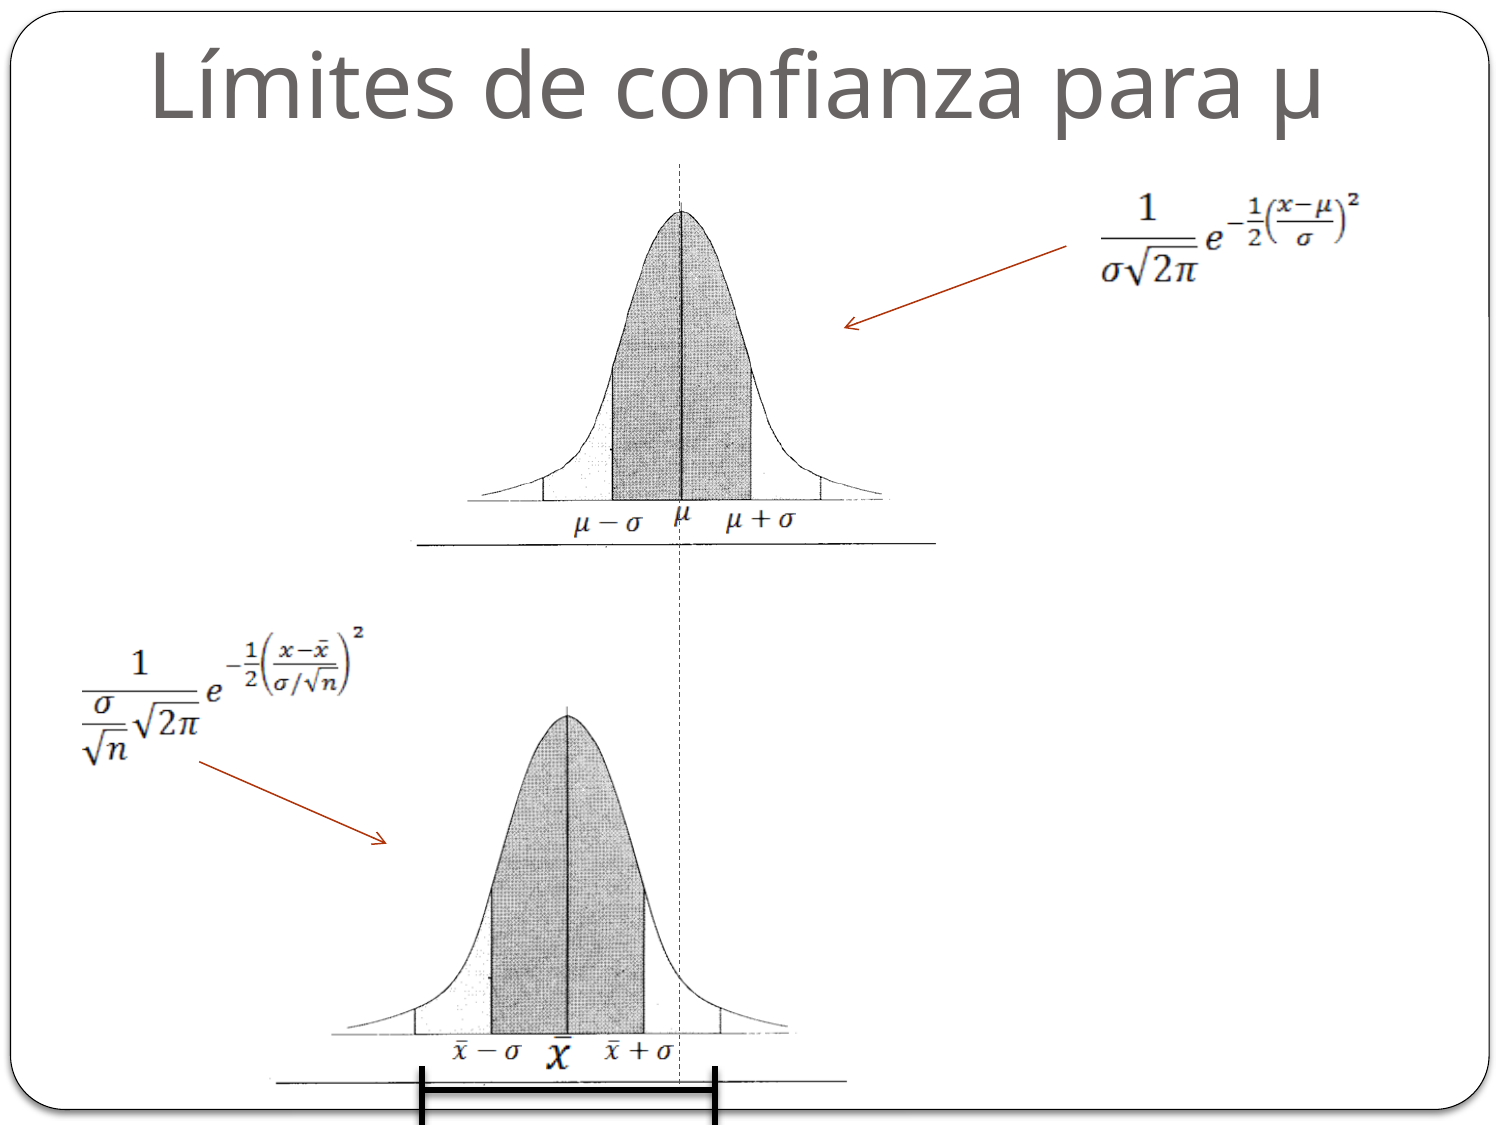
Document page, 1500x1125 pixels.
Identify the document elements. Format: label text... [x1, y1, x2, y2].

picture [409, 198, 937, 551]
picture [81, 620, 849, 1090]
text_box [198, 761, 387, 844]
title Límites de confianza para µ [46, 0, 1454, 153]
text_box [843, 245, 1067, 329]
picture [1101, 187, 1364, 294]
